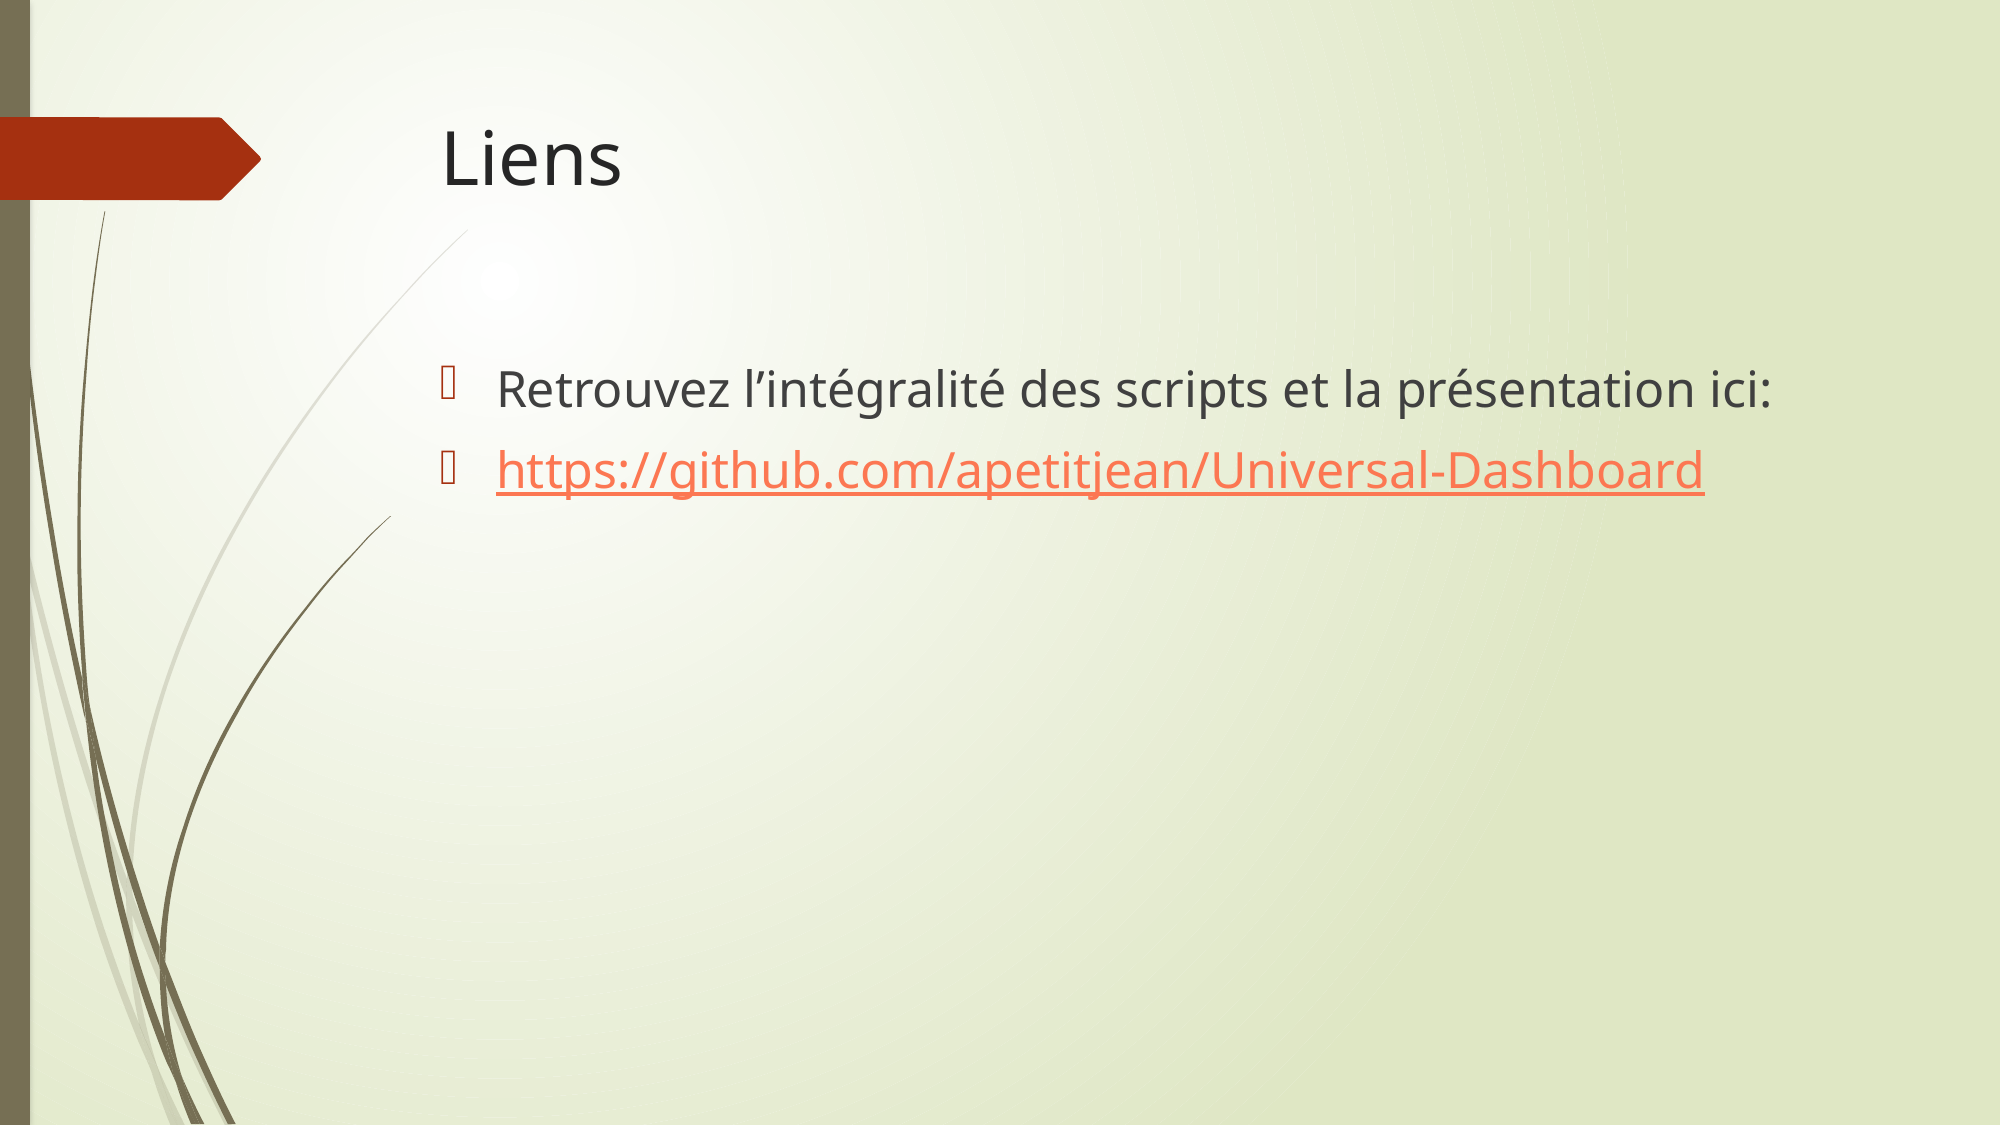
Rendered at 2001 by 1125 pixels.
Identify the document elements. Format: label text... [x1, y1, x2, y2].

list Retrouvez l’intégralité des scripts et la présentation ici: https://github.com/apetitjean/Universal-Dashboard [424, 350, 1888, 970]
title Liens [425, 102, 1888, 313]
